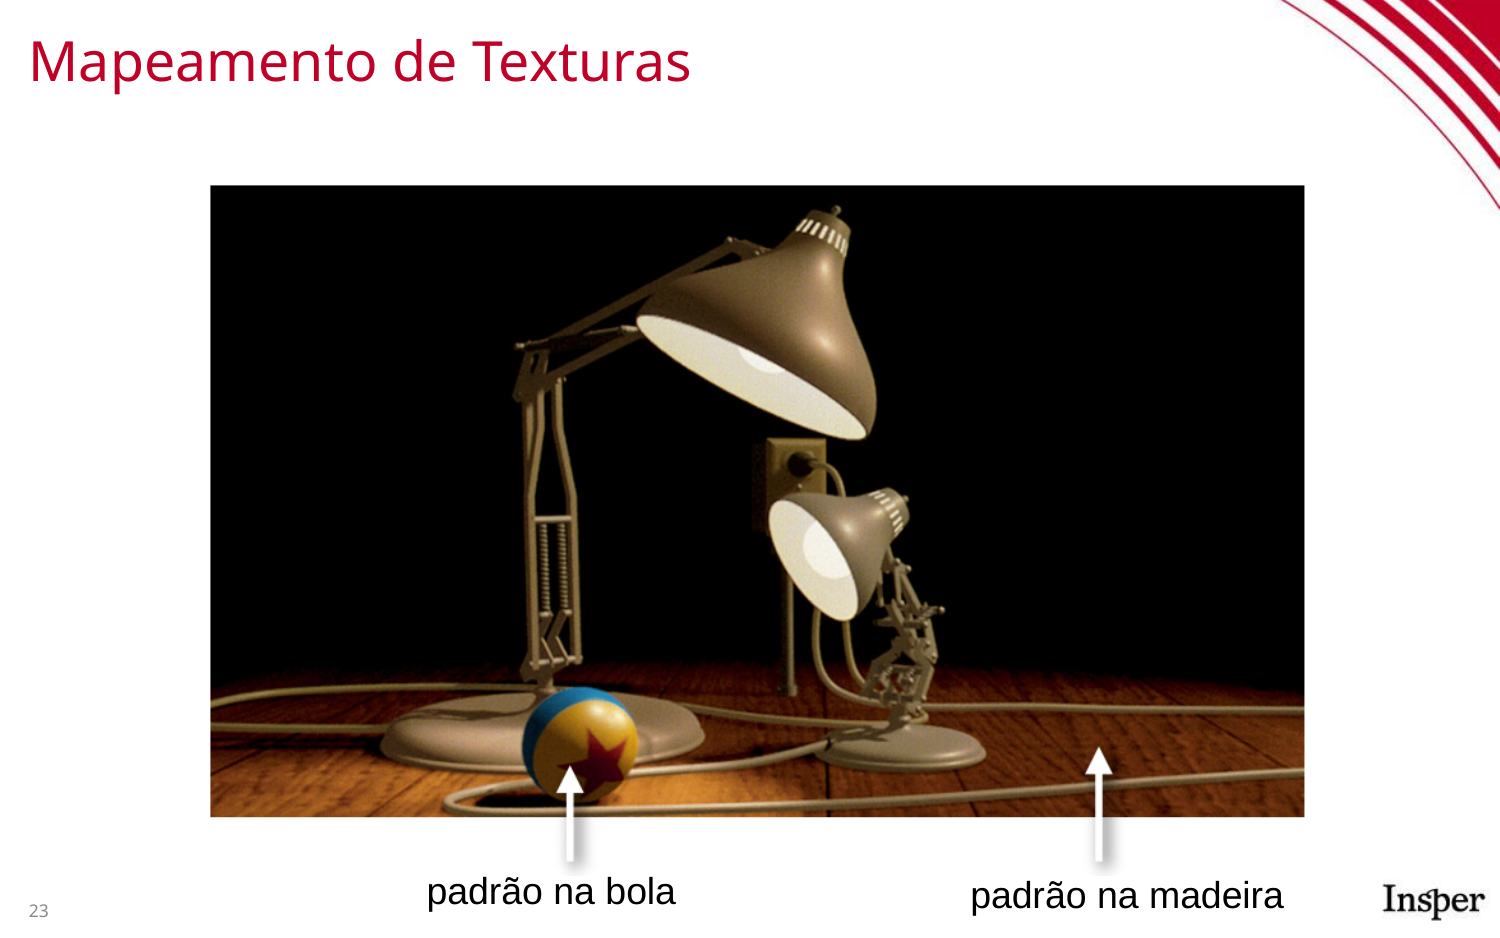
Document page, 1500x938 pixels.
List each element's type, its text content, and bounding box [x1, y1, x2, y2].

title Mapeamento de Texturas [13, 18, 1397, 104]
text_box padrão na bola [411, 885, 694, 921]
text_box padrão na madeira [955, 885, 1303, 925]
slide_number 23 [0, 887, 78, 938]
picture [185, 0, 1500, 938]
